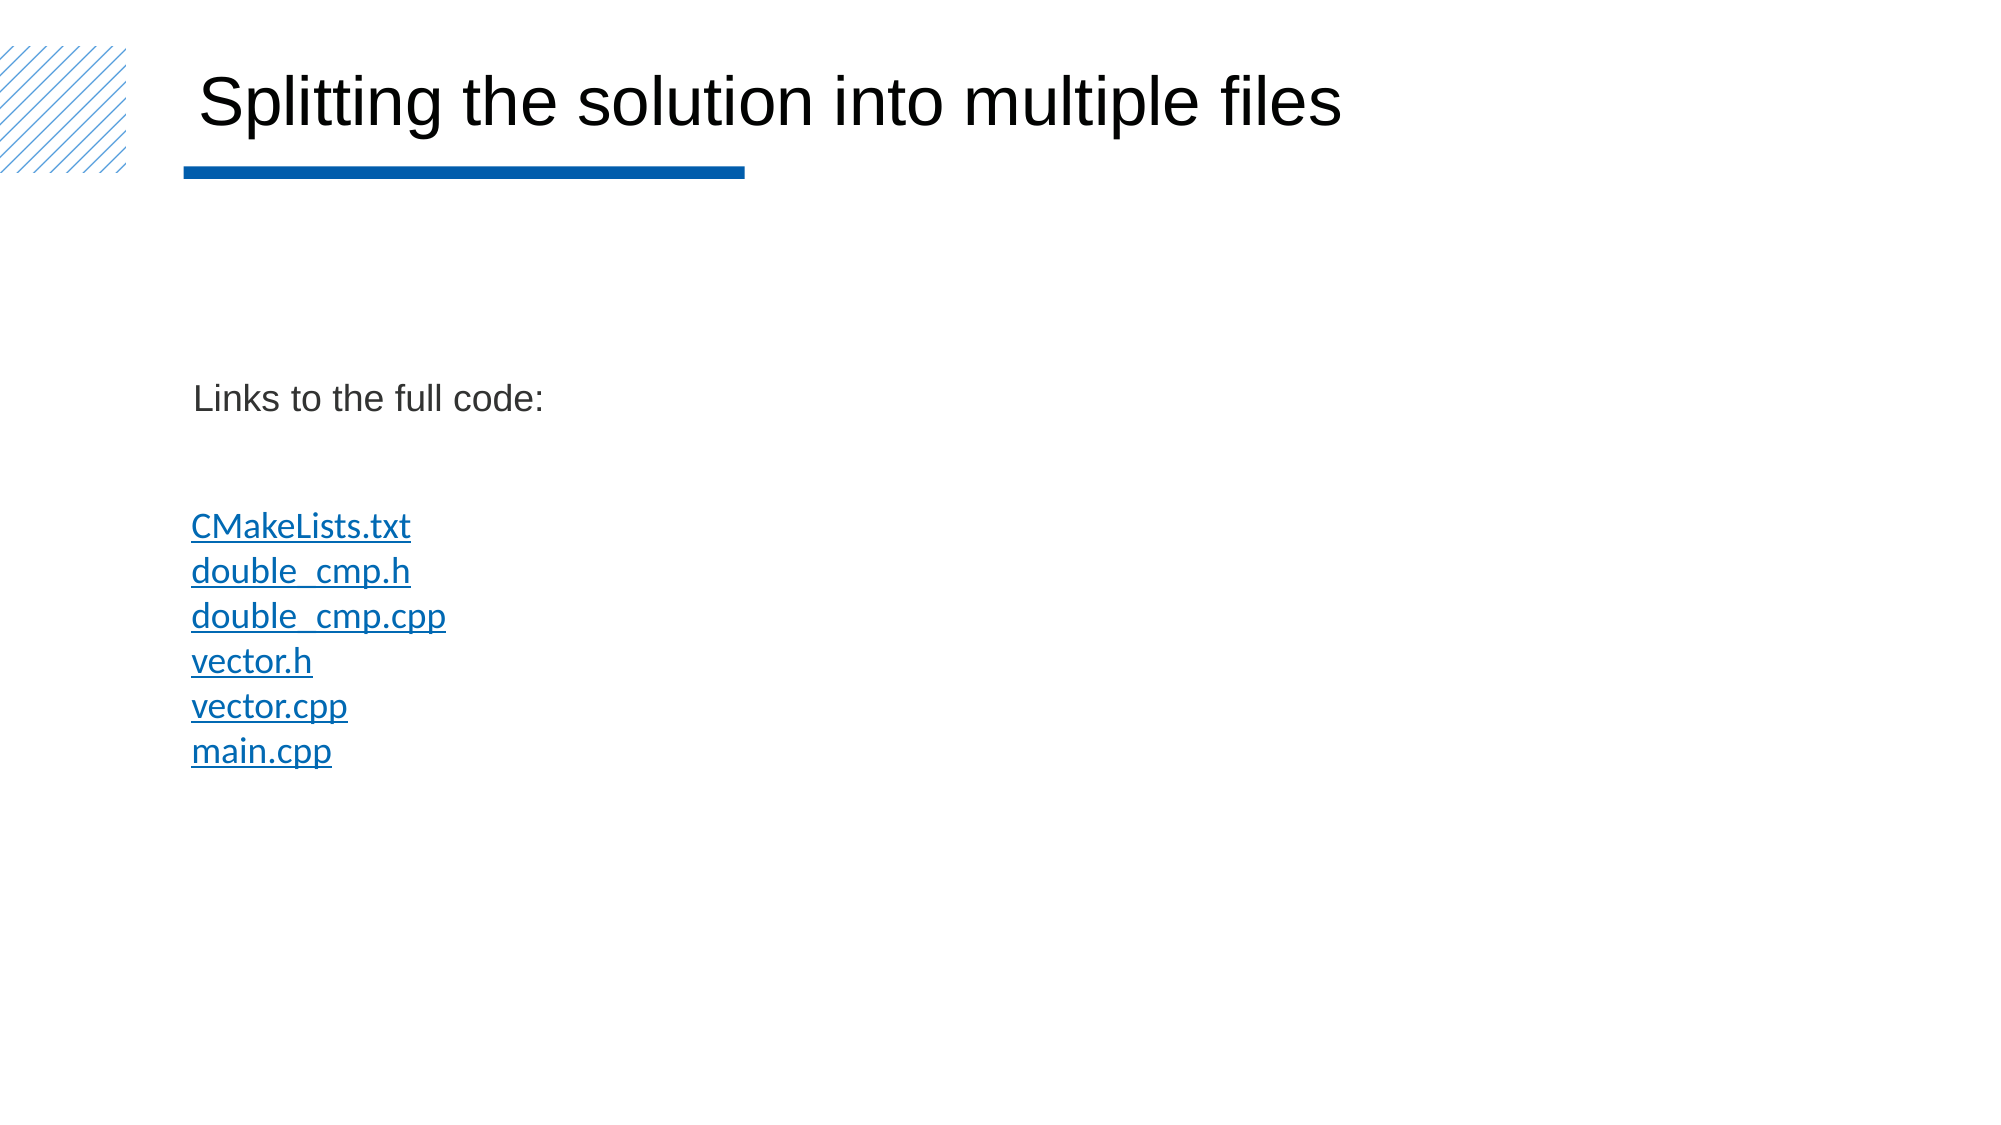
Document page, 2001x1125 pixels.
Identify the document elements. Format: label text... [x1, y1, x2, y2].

text_box Links to the full code: [185, 366, 553, 427]
text_box CMakeLists.txt double_cmp.h double_cmp.cpp vector.h vector.cpp main.cpp [183, 493, 1780, 779]
picture [0, 46, 126, 173]
list Splitting the solution into multiple files [183, 58, 1780, 149]
